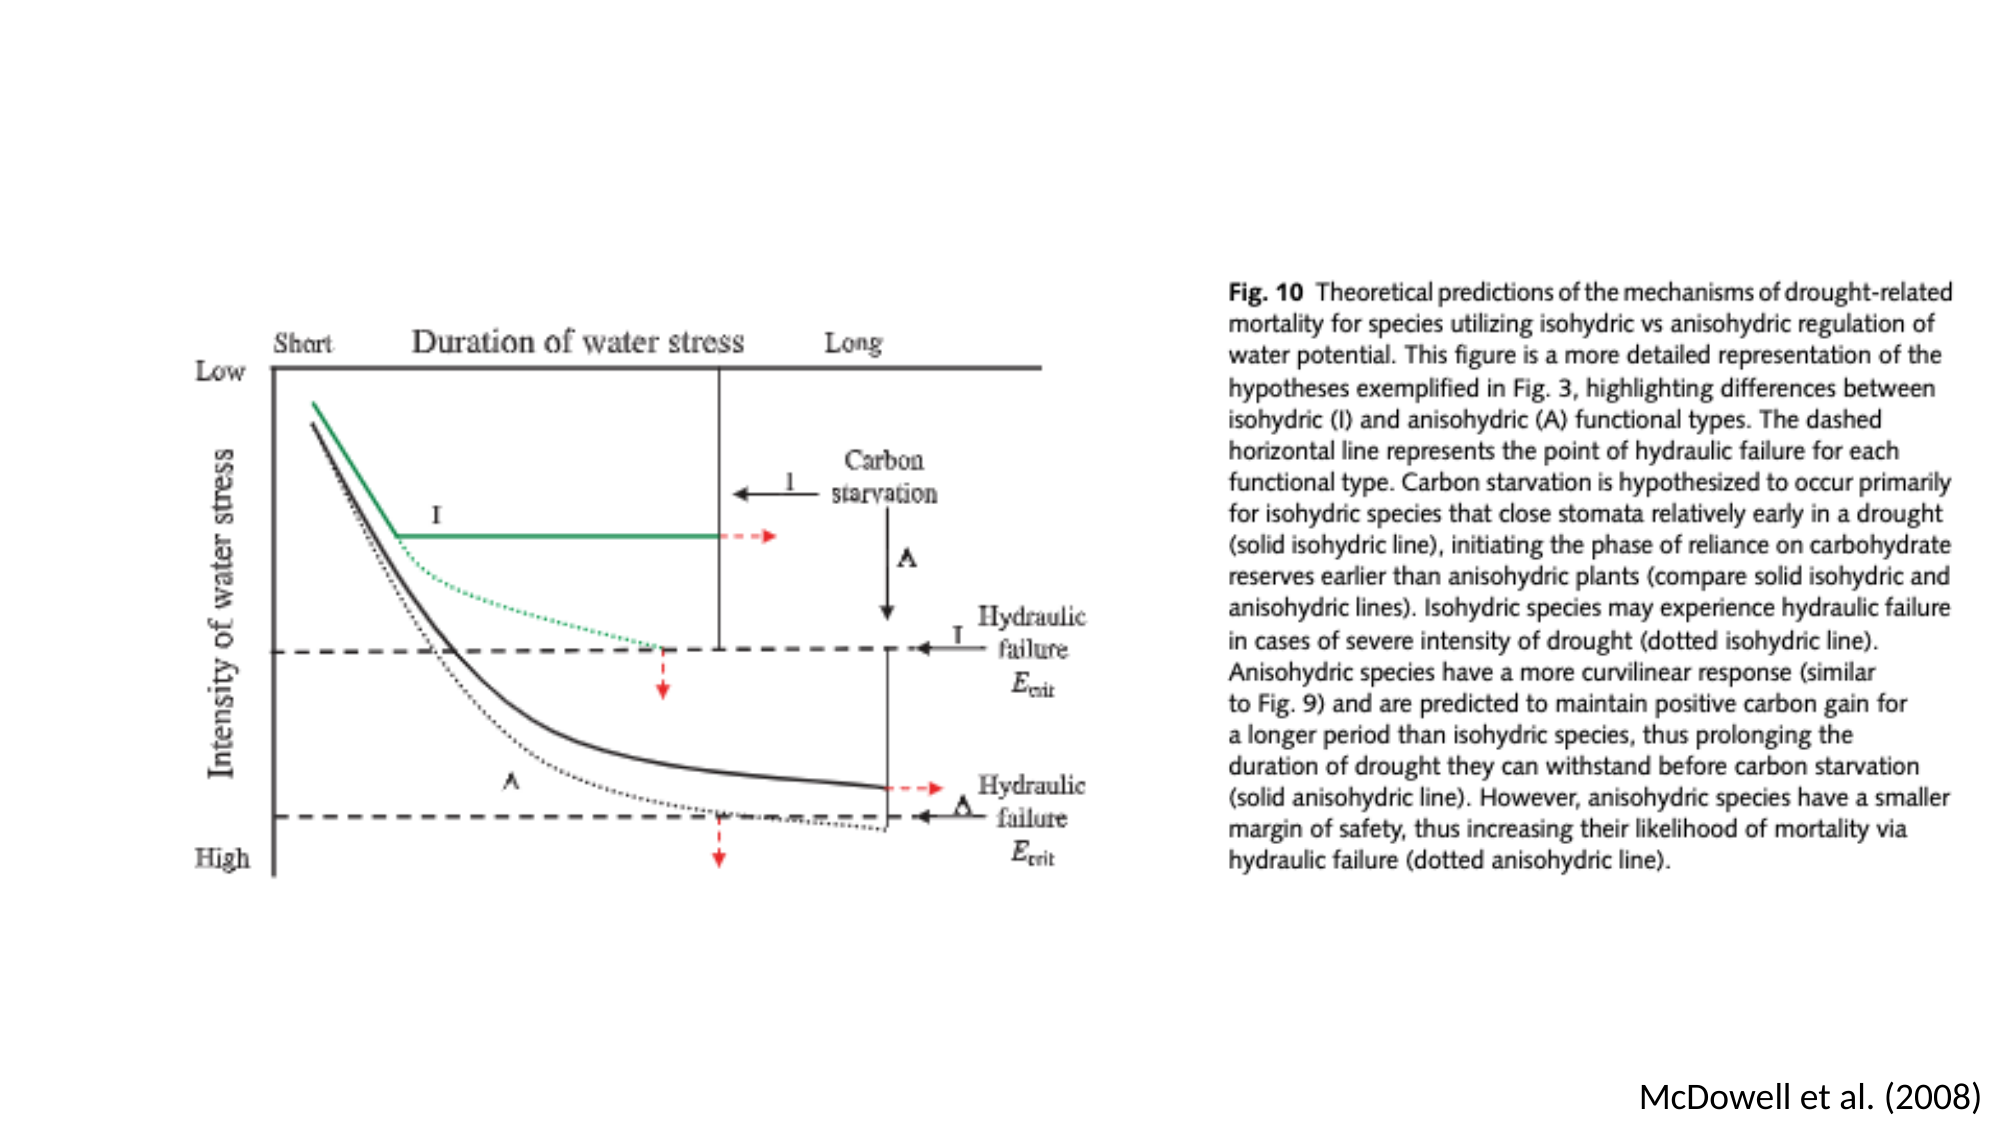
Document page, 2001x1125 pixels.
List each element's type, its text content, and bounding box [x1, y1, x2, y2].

picture [165, 310, 1109, 892]
picture [1203, 272, 1975, 892]
text_box McDowell et al. (2008) [1623, 1064, 1998, 1125]
